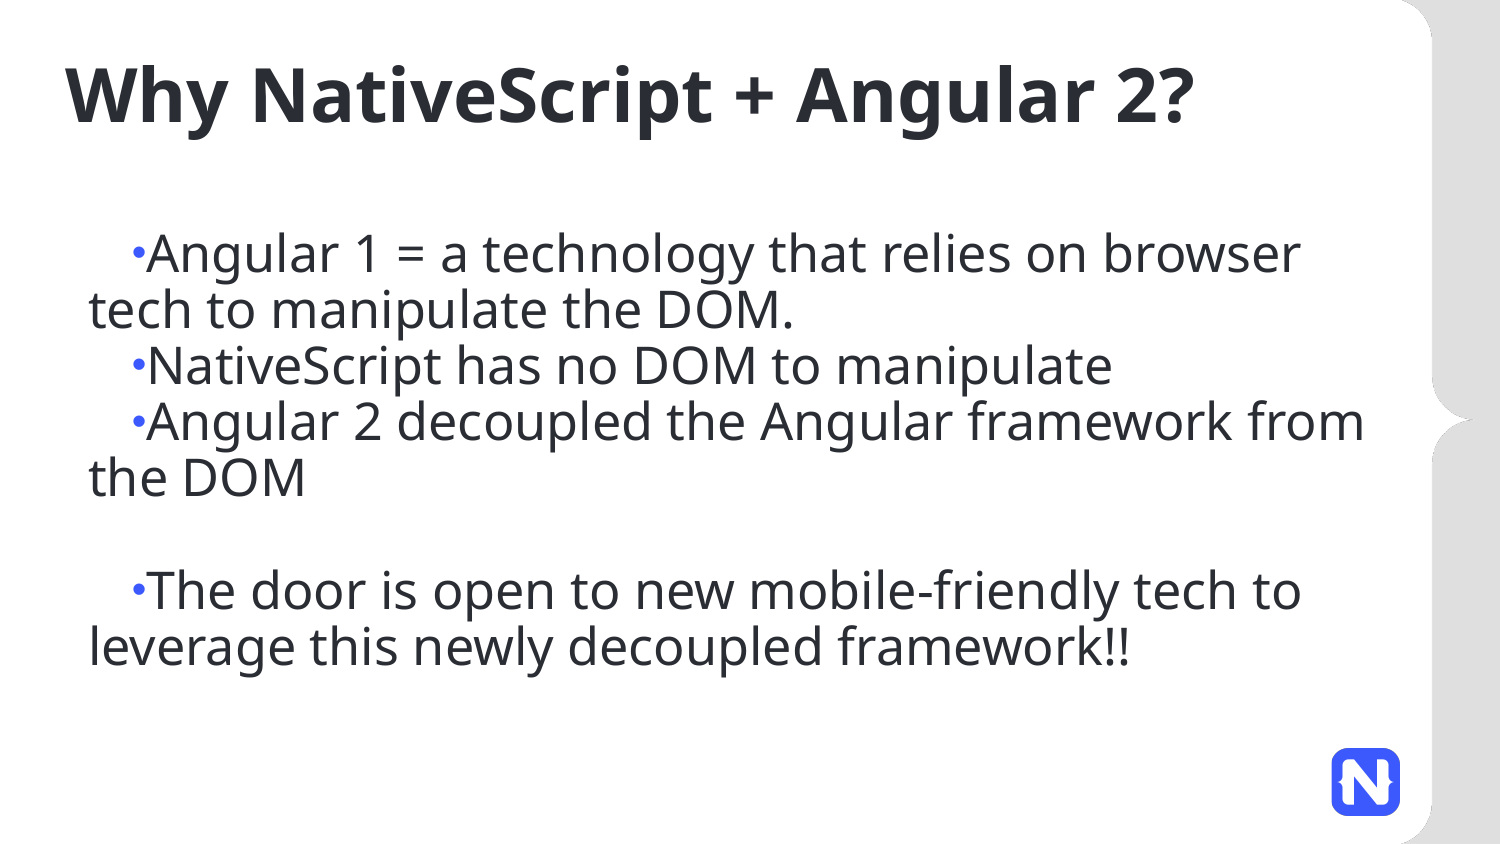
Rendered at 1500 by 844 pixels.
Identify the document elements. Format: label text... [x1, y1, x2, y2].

list Angular 1 = a technology that relies on browser tech to manipulate the DOM. NativeScript has no DOM to manipulate Angular 2 decoupled the Angular framework from the DOM The door is open to new mobile-friendly tech to leverage this newly decoupled framework!! [53, 221, 1408, 787]
picture [1331, 0, 1500, 844]
title Why NativeScript + Angular 2? [53, 64, 1449, 132]
